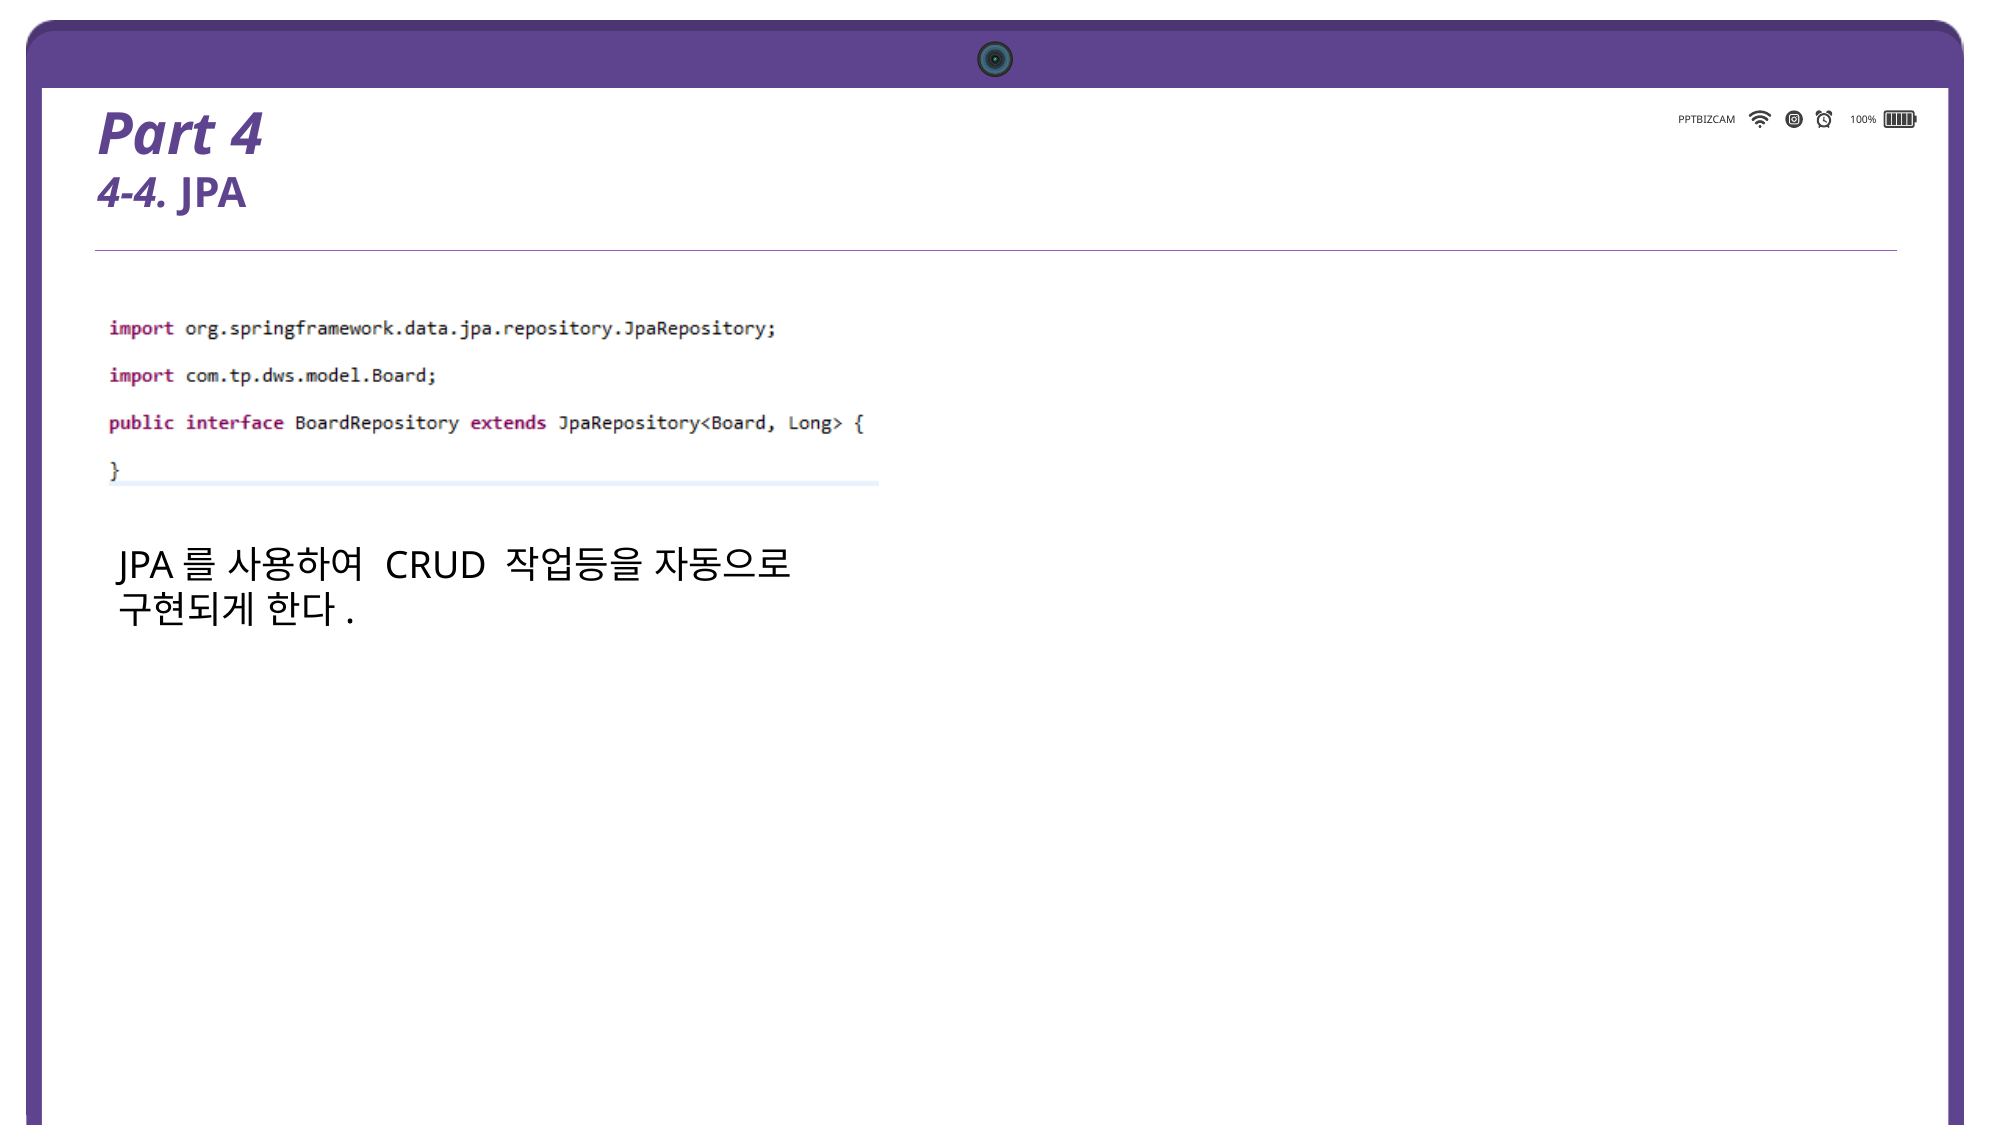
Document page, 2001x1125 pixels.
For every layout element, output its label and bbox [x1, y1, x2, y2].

picture [106, 319, 879, 486]
text_box [26, 30, 1964, 1125]
